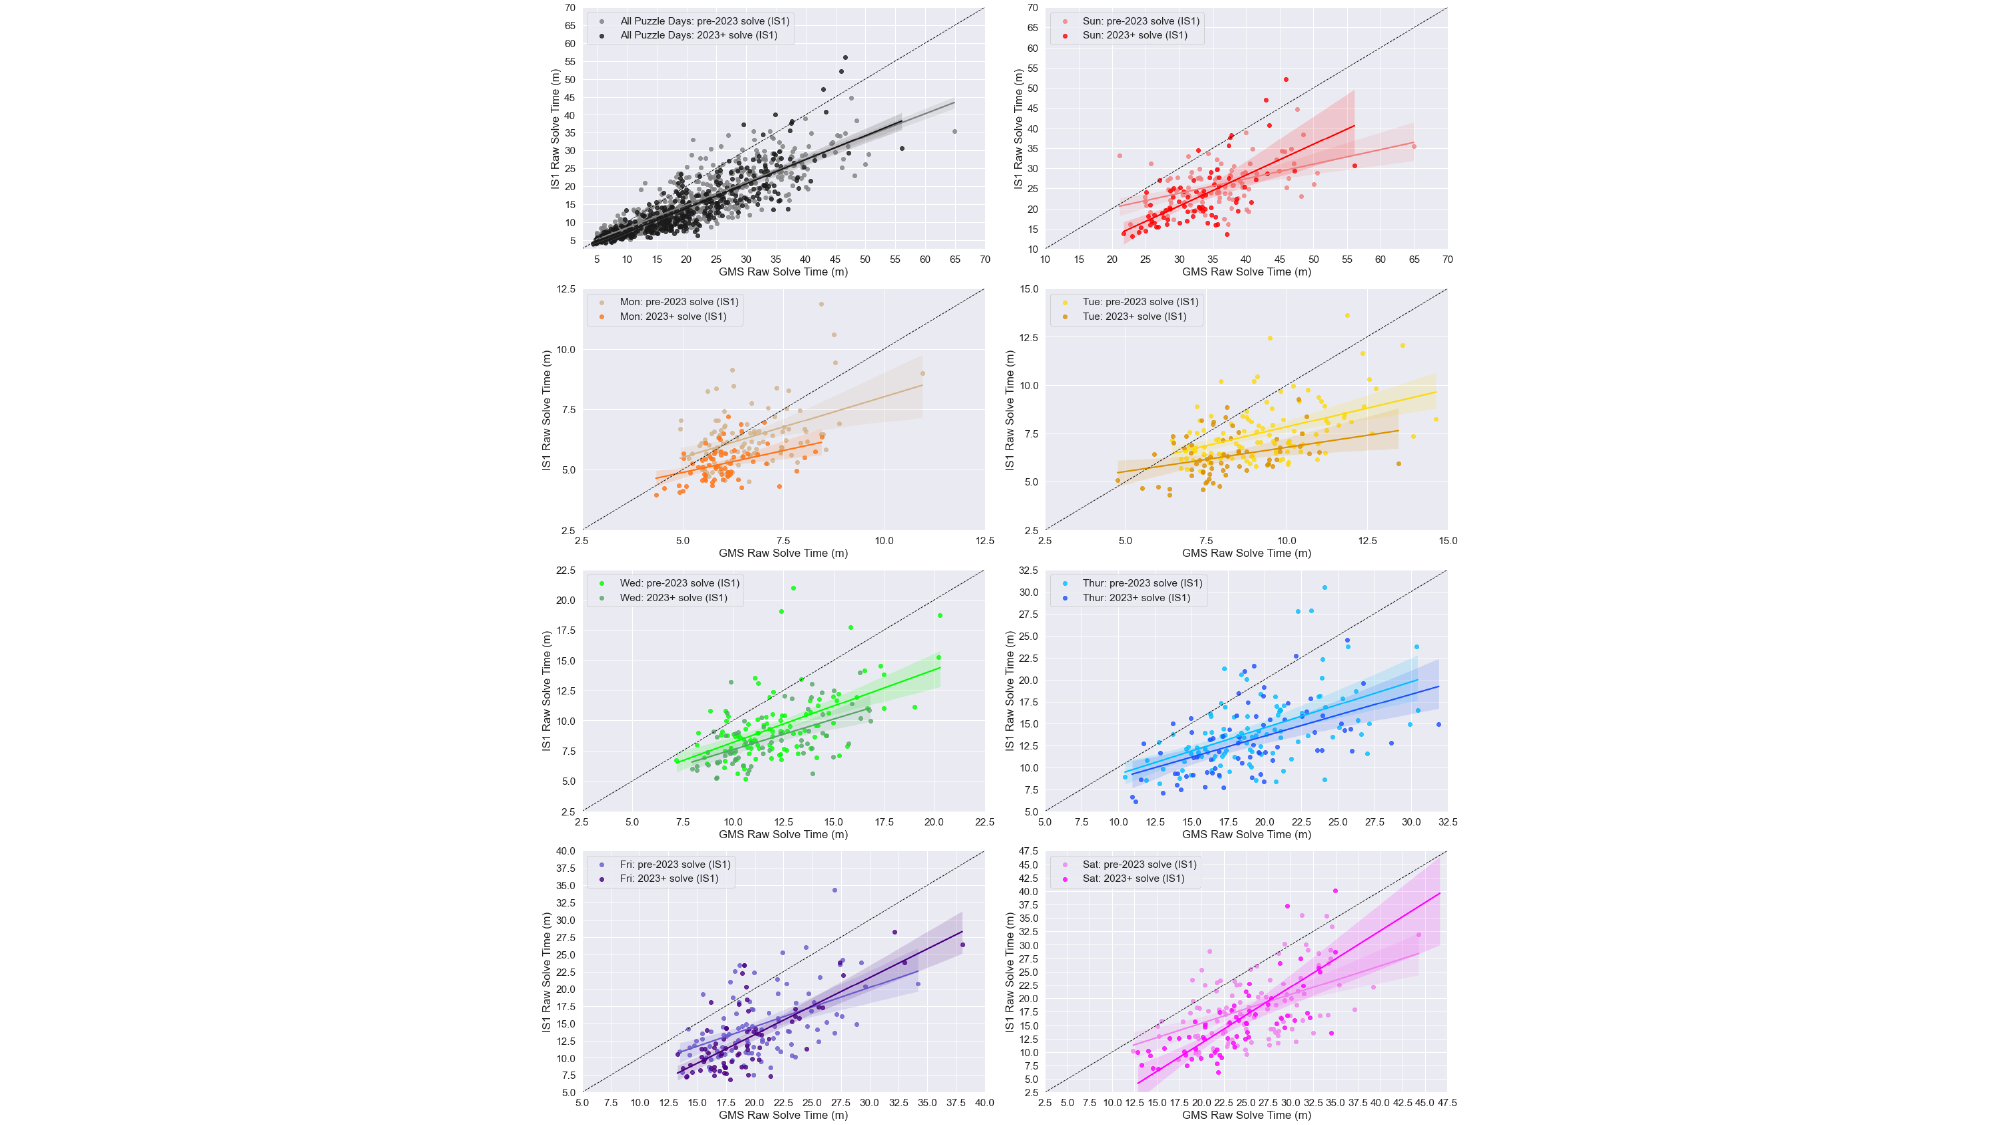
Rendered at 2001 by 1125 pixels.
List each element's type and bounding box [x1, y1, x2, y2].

picture [538, 0, 1462, 1125]
